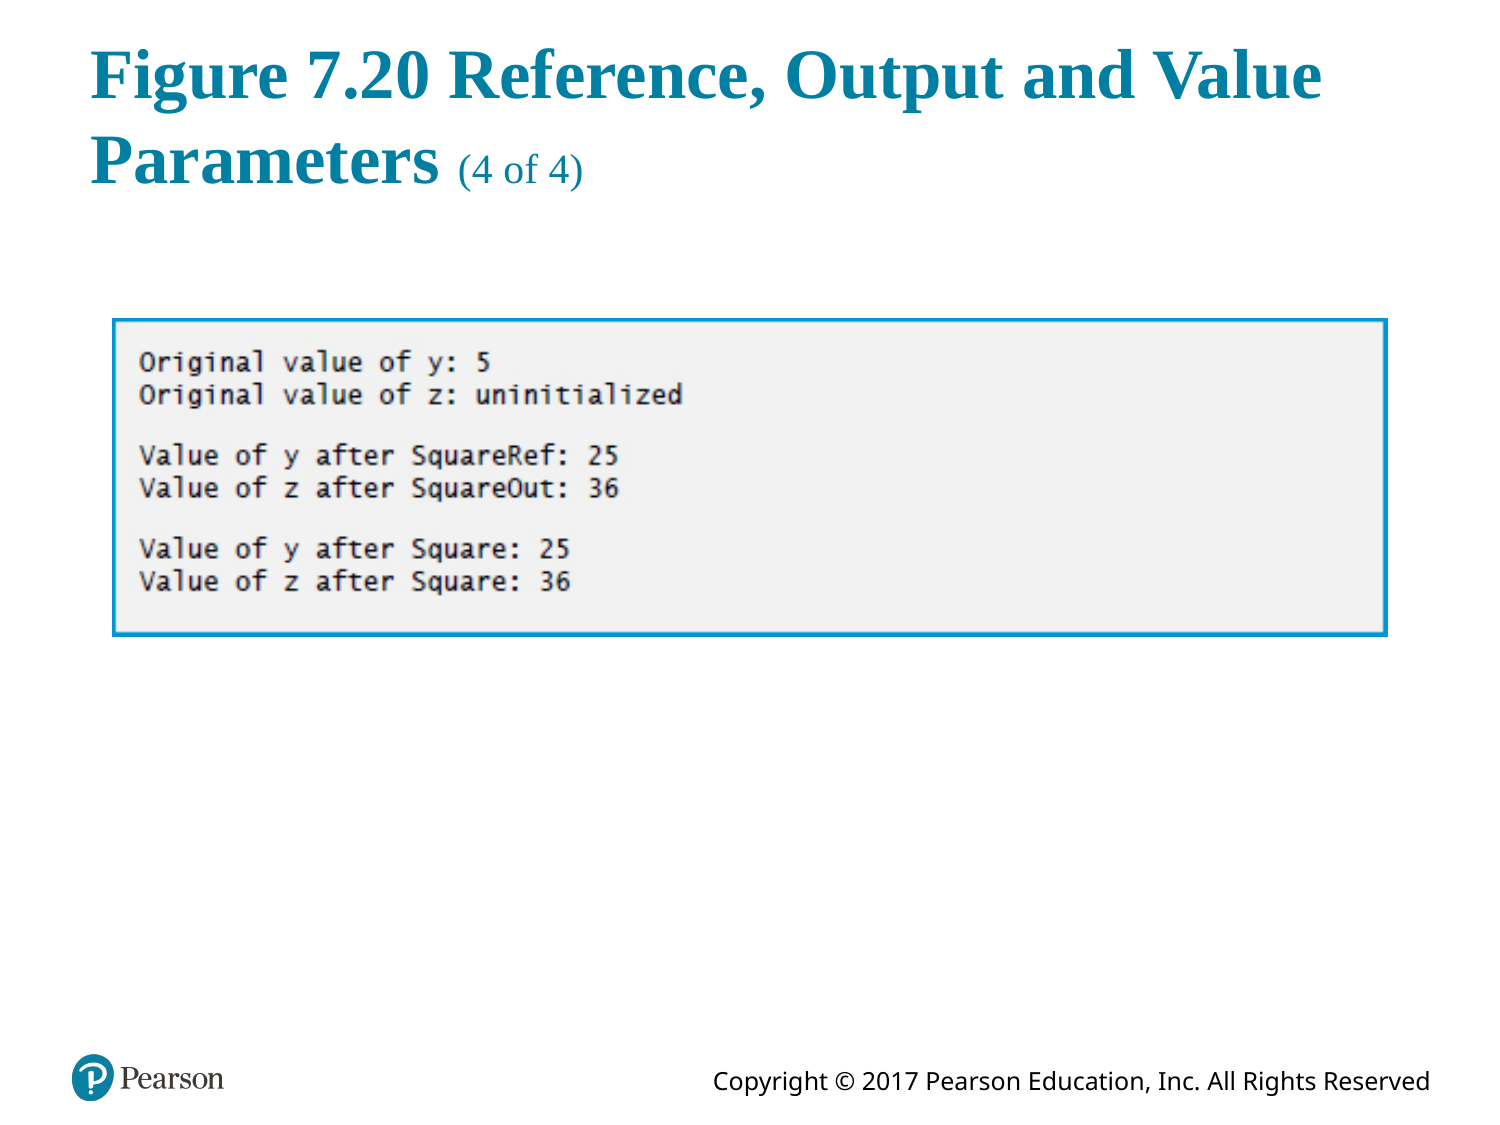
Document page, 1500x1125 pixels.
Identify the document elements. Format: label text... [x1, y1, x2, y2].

picture [72, 1087, 83, 1101]
picture [116, 322, 1383, 632]
picture [80, 1063, 106, 1088]
title Figure 7.20 Reference, Output and Value Parameters (4 of 4) [75, 37, 1425, 213]
picture [72, 1054, 88, 1070]
picture [98, 1054, 224, 1101]
